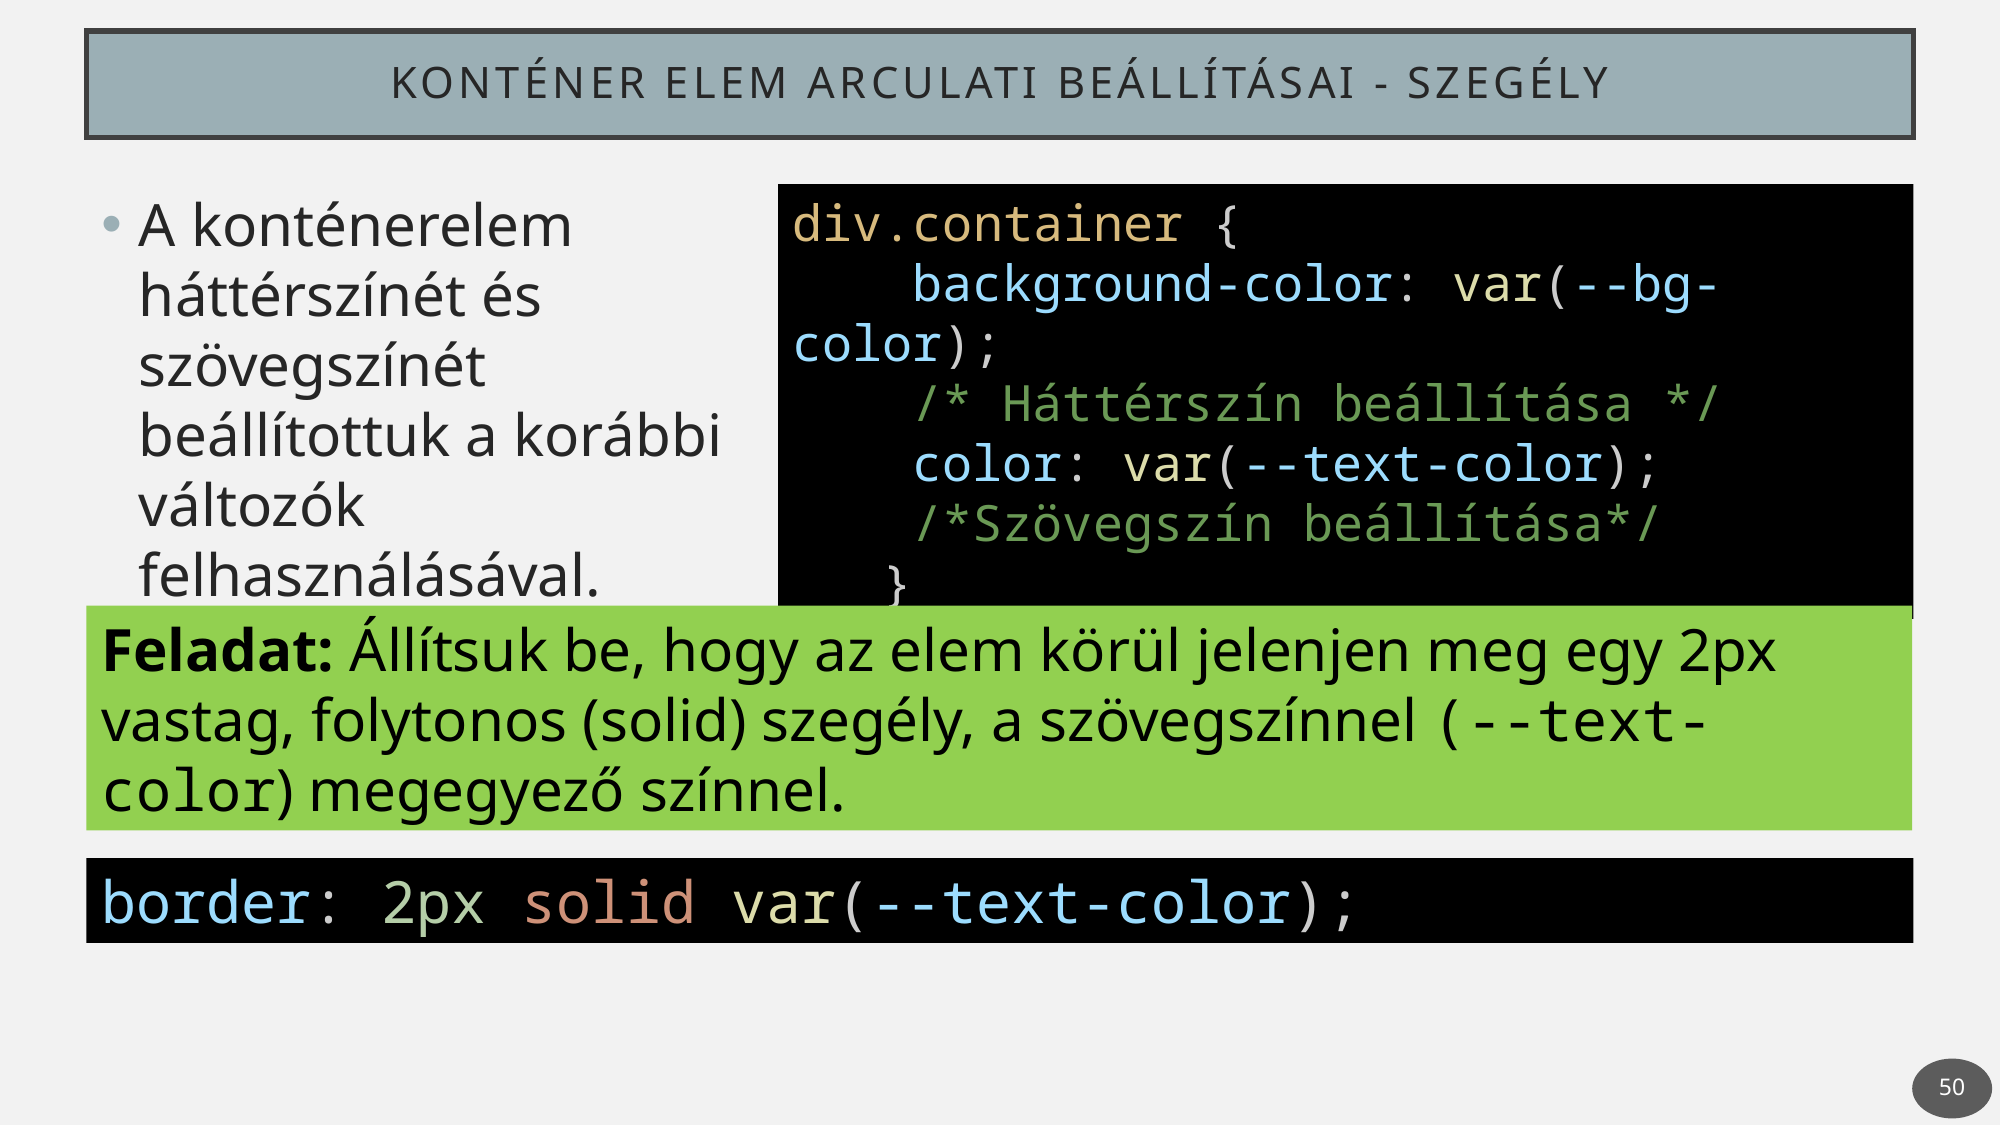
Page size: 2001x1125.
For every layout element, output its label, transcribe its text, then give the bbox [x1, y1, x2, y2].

title Konténer elem arculati beállításai - szegély [84, 28, 1916, 140]
text_box div.container { background-color: var(--bg-color); /* Háttérszín beállítása */ color: var(--text-color); /*Szövegszín beállítása*/ } [778, 184, 1914, 619]
text_box Feladat: Állítsuk be, hogy az elem körül jelenjen meg egy 2px vastag, folytonos (solid) szegély, a szövegszínnel (--text-color) megegyező színnel. [86, 605, 1913, 831]
slide_number 50 [1912, 1058, 1993, 1119]
list A konténerelem háttérszínét és szövegszínét beállítottuk a korábbi változók felhasználásával. [86, 181, 768, 563]
text_box border: 2px solid var(--text-color); [86, 858, 1914, 943]
